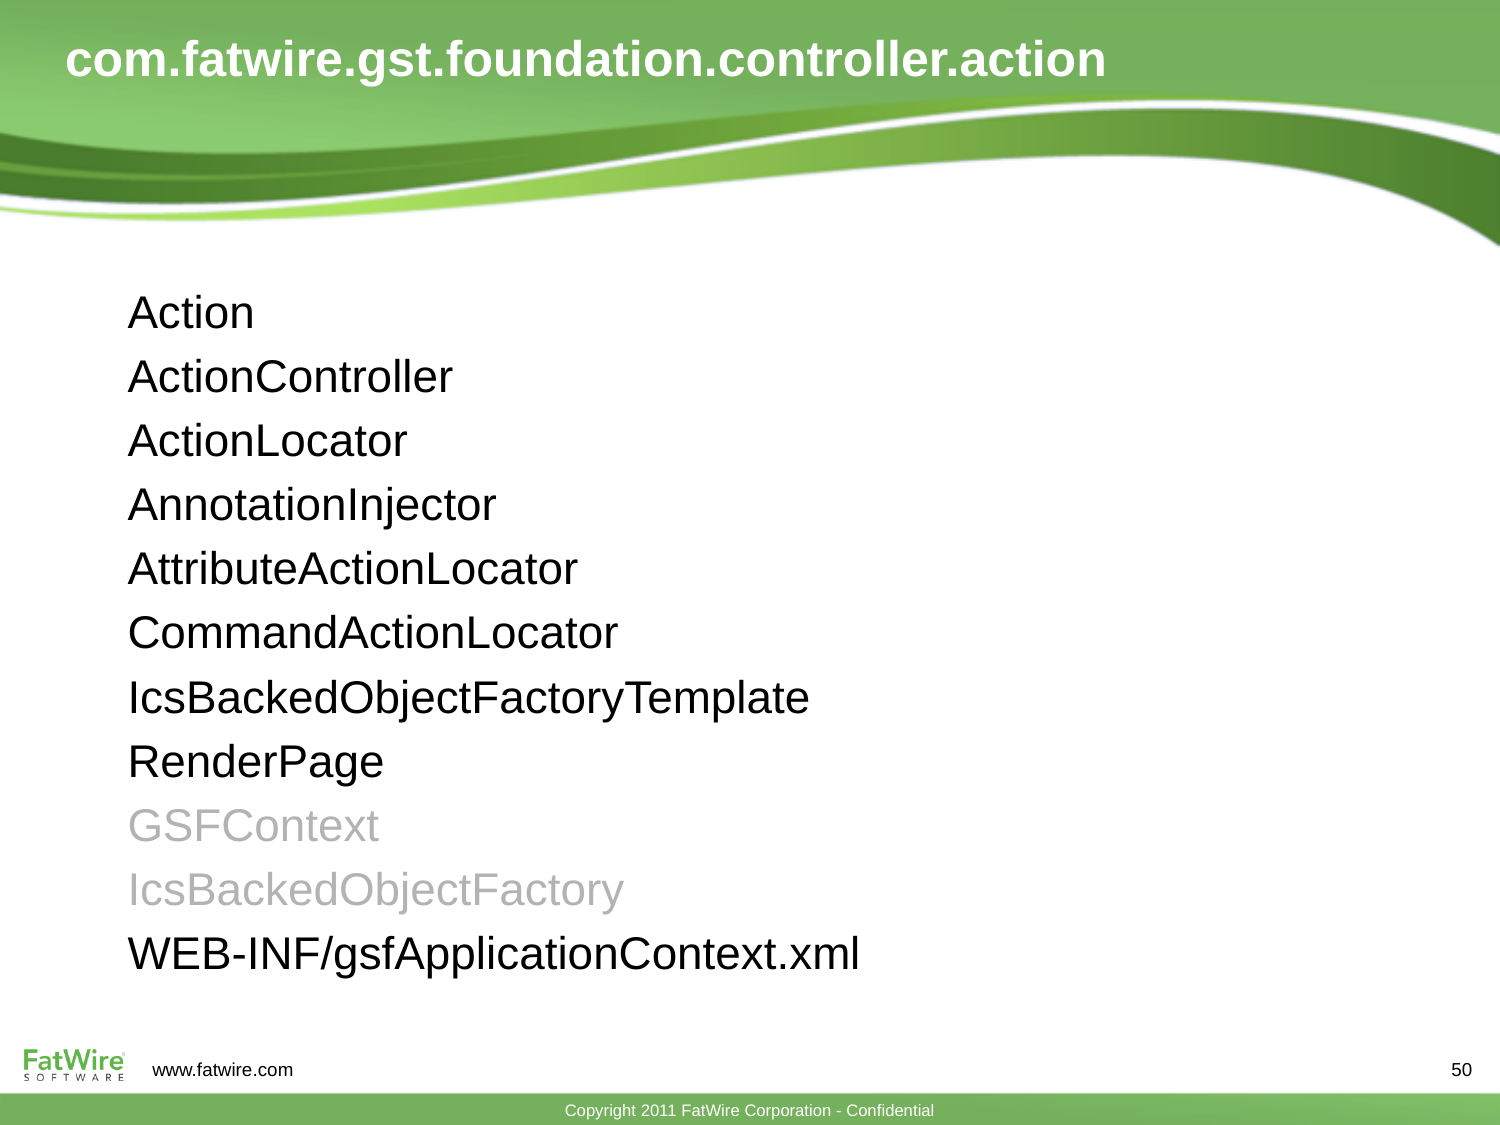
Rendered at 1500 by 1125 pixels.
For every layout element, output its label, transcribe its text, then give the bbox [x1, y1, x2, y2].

picture [0, 0, 1500, 1125]
title com.fatwire.gst.foundation.controller.action [49, 0, 1426, 113]
slide_number 50 [1174, 1049, 1488, 1113]
list Action ActionController ActionLocator AnnotationInjector AttributeActionLocator CommandActionLocator IcsBackedObjectFactoryTemplate RenderPage GSFContext IcsBackedObjectFactory WEB-INF/gsfApplicationContext.xml [112, 274, 1388, 1001]
